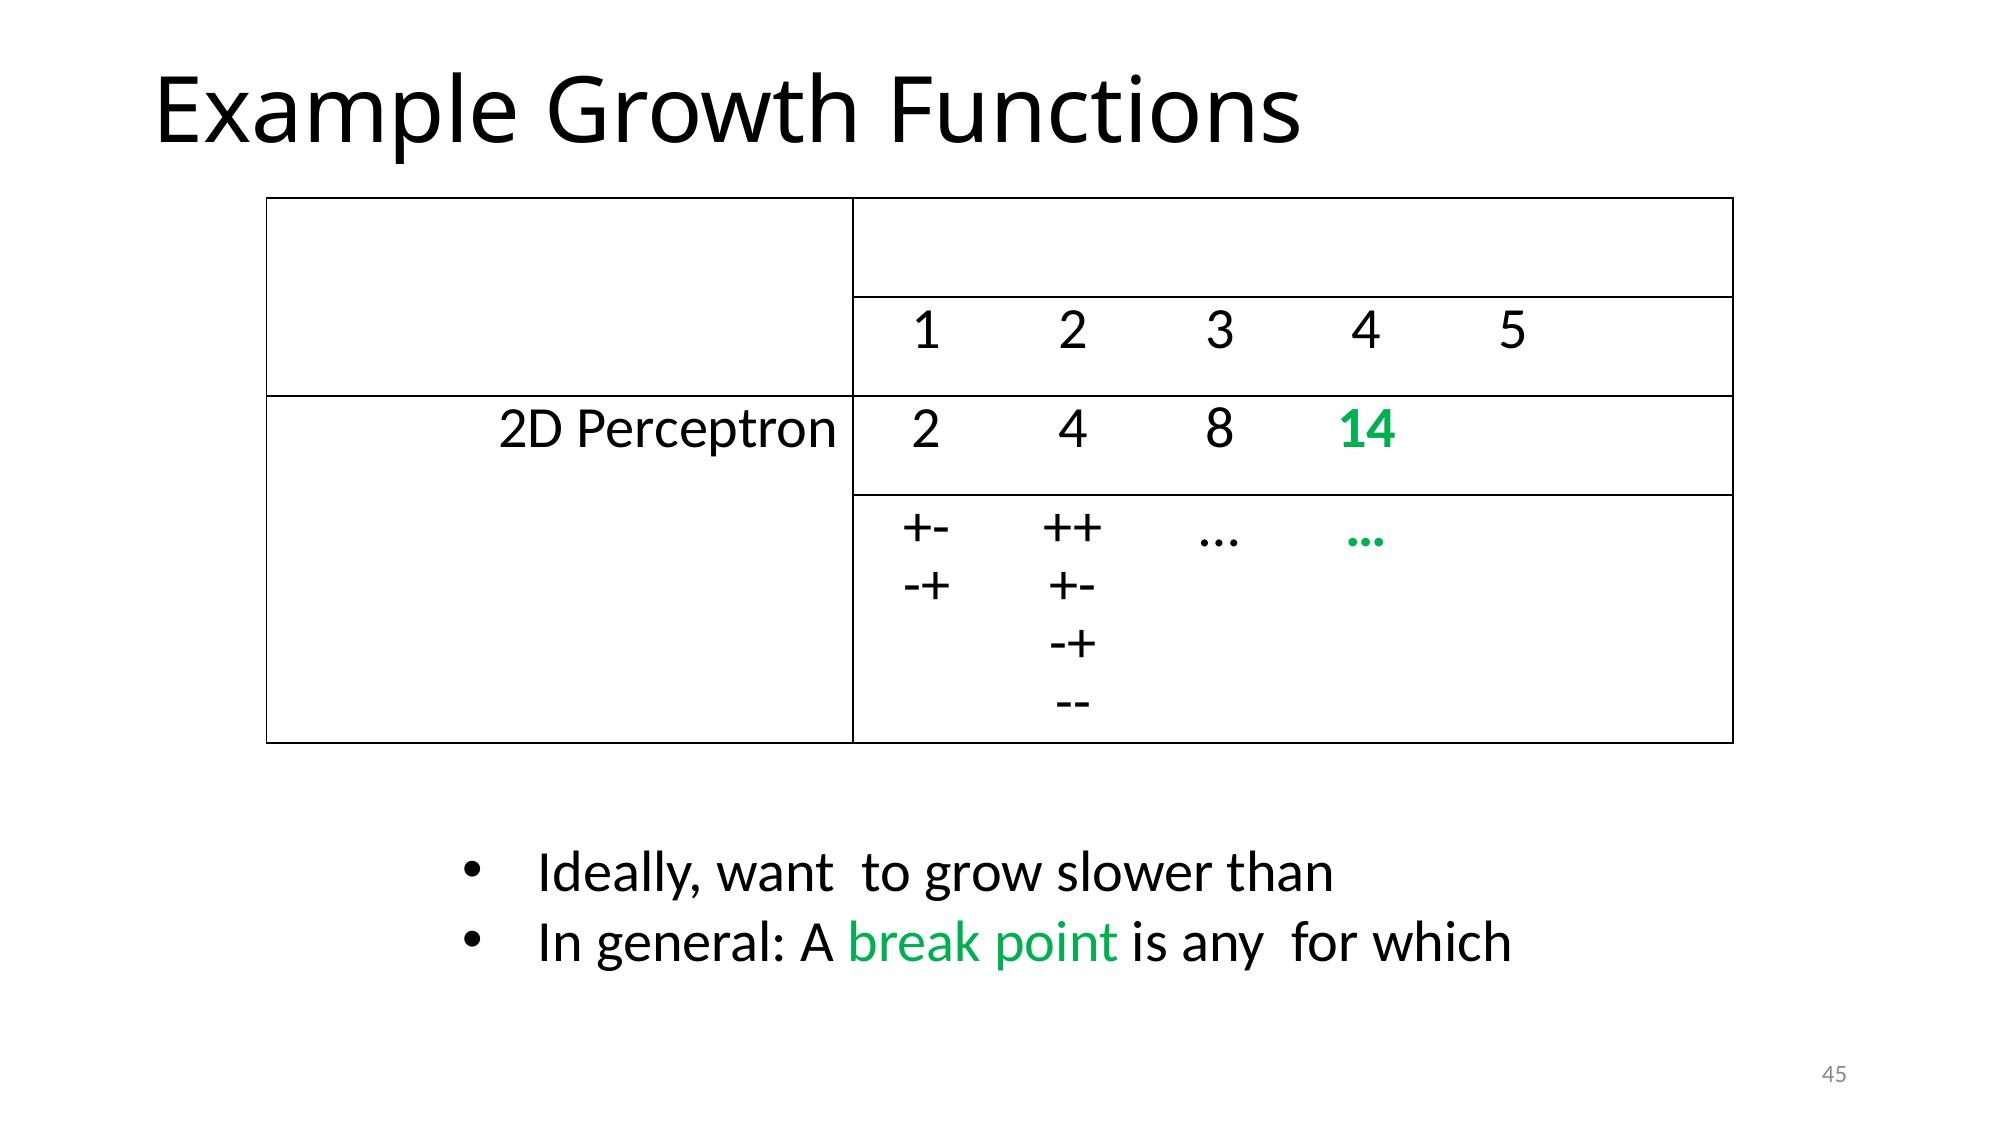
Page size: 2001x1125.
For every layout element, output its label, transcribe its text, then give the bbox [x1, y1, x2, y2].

slide_number 45 [1412, 1042, 1863, 1103]
